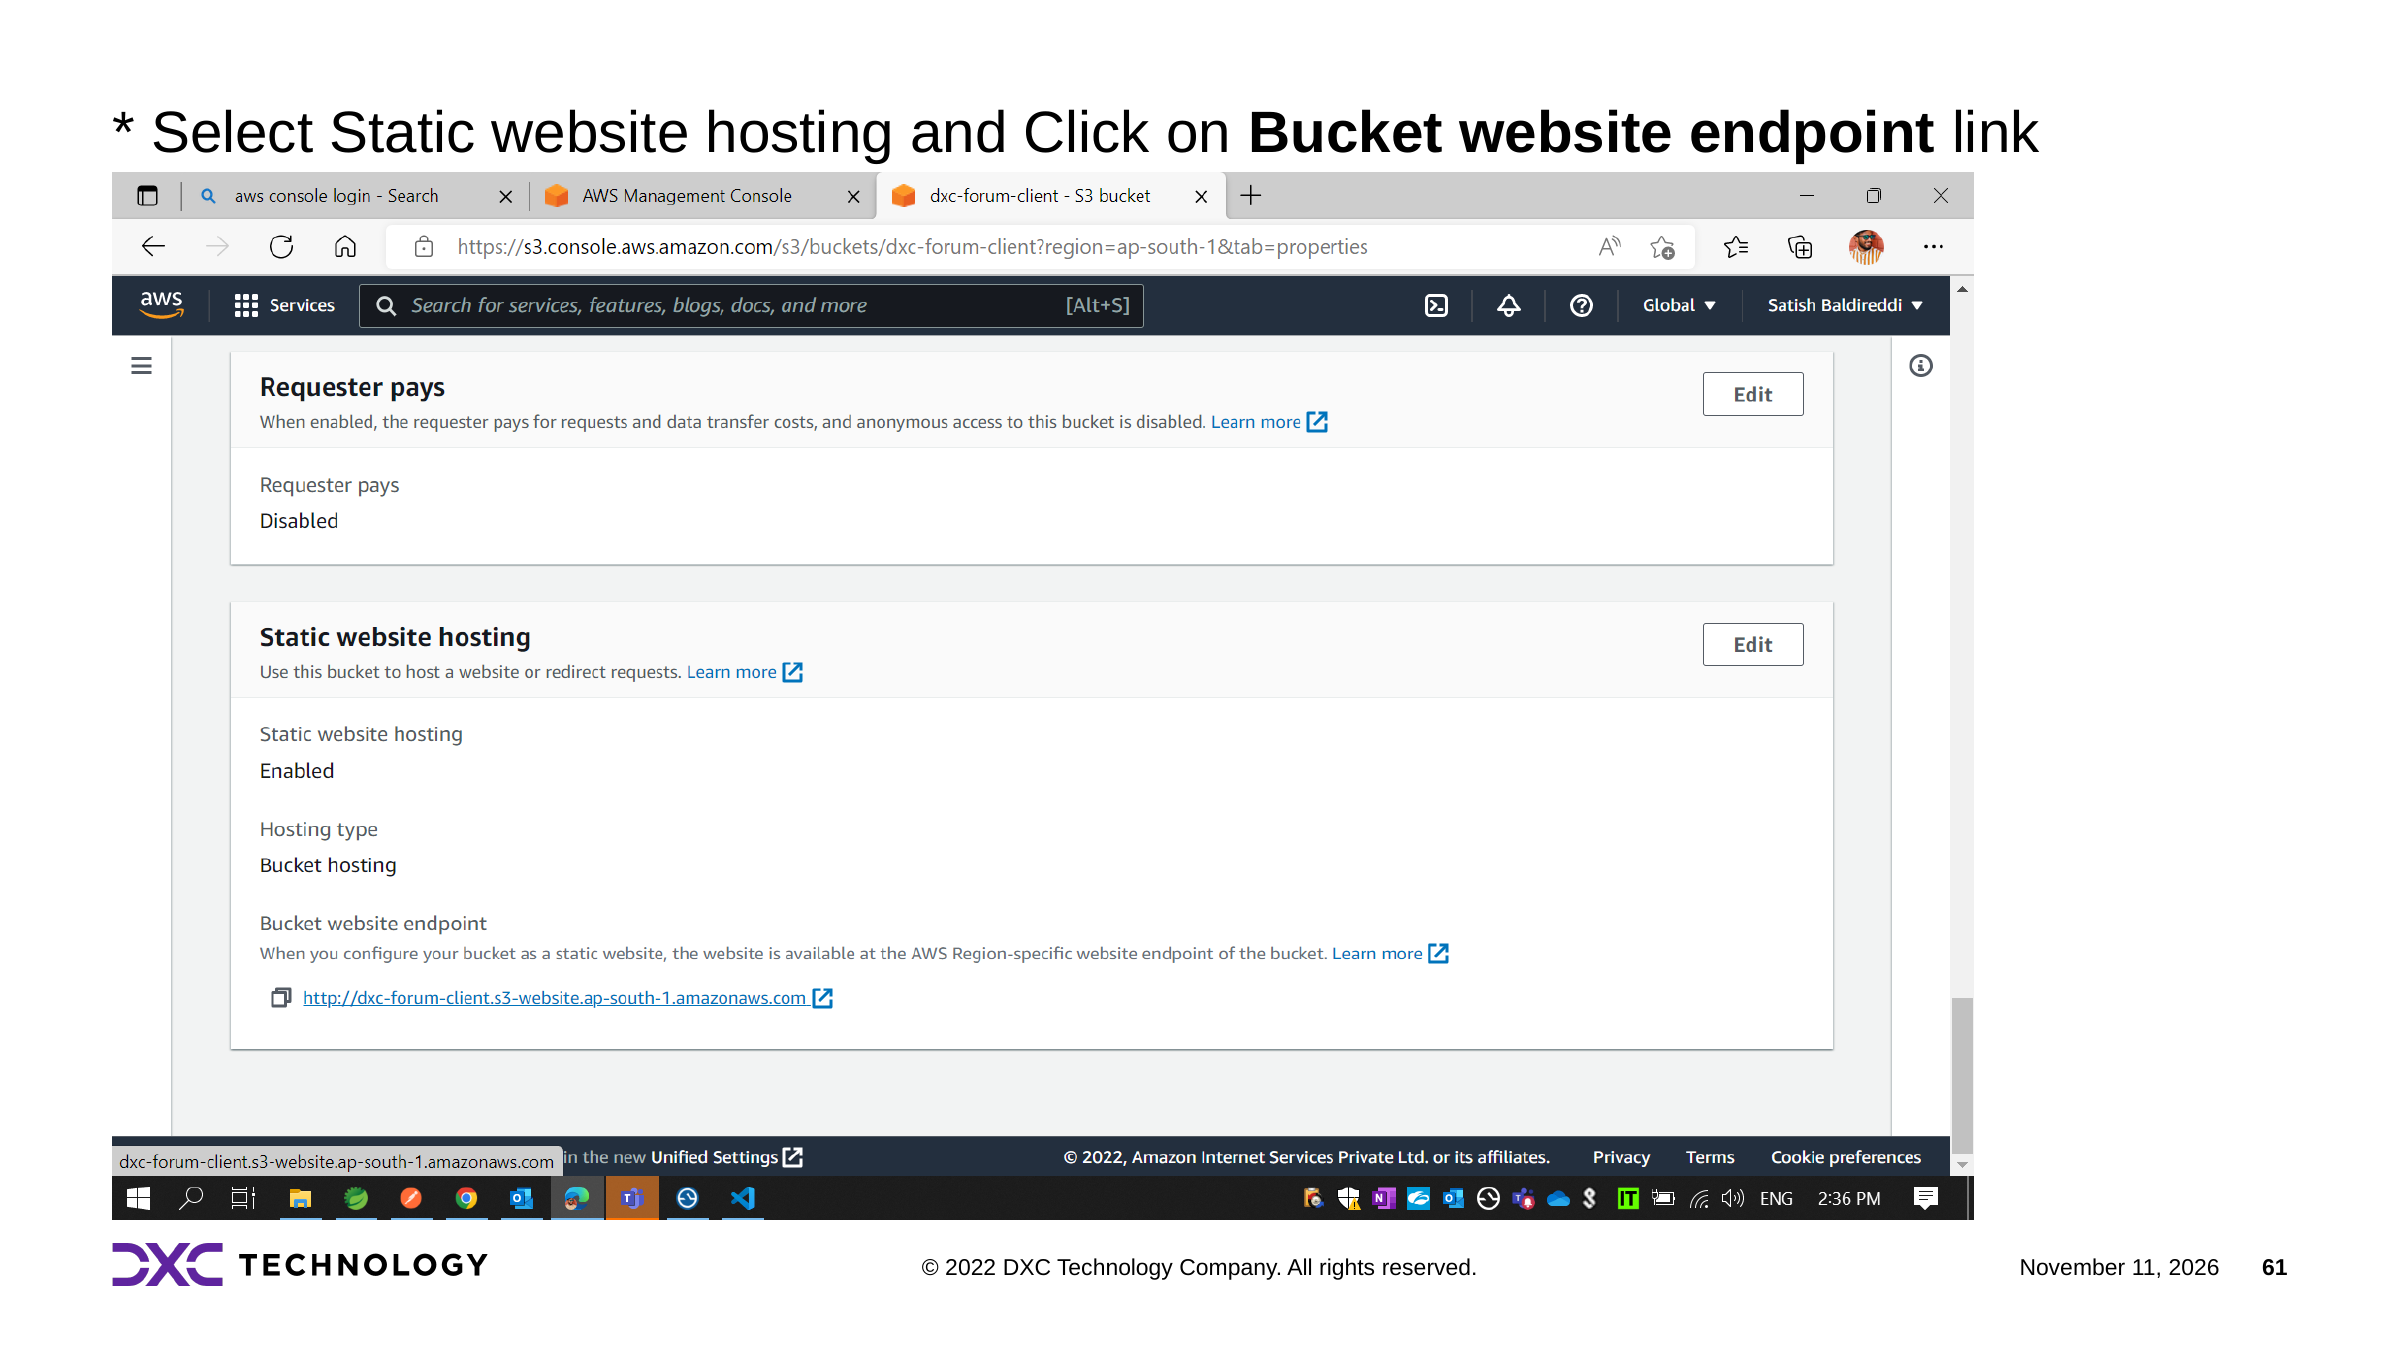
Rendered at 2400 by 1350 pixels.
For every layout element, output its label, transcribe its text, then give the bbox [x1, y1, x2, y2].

picture [112, 1243, 488, 1286]
title * Select Static website hosting and Click on Bucket website endpoint link [112, 104, 2288, 338]
picture [112, 172, 1974, 1220]
